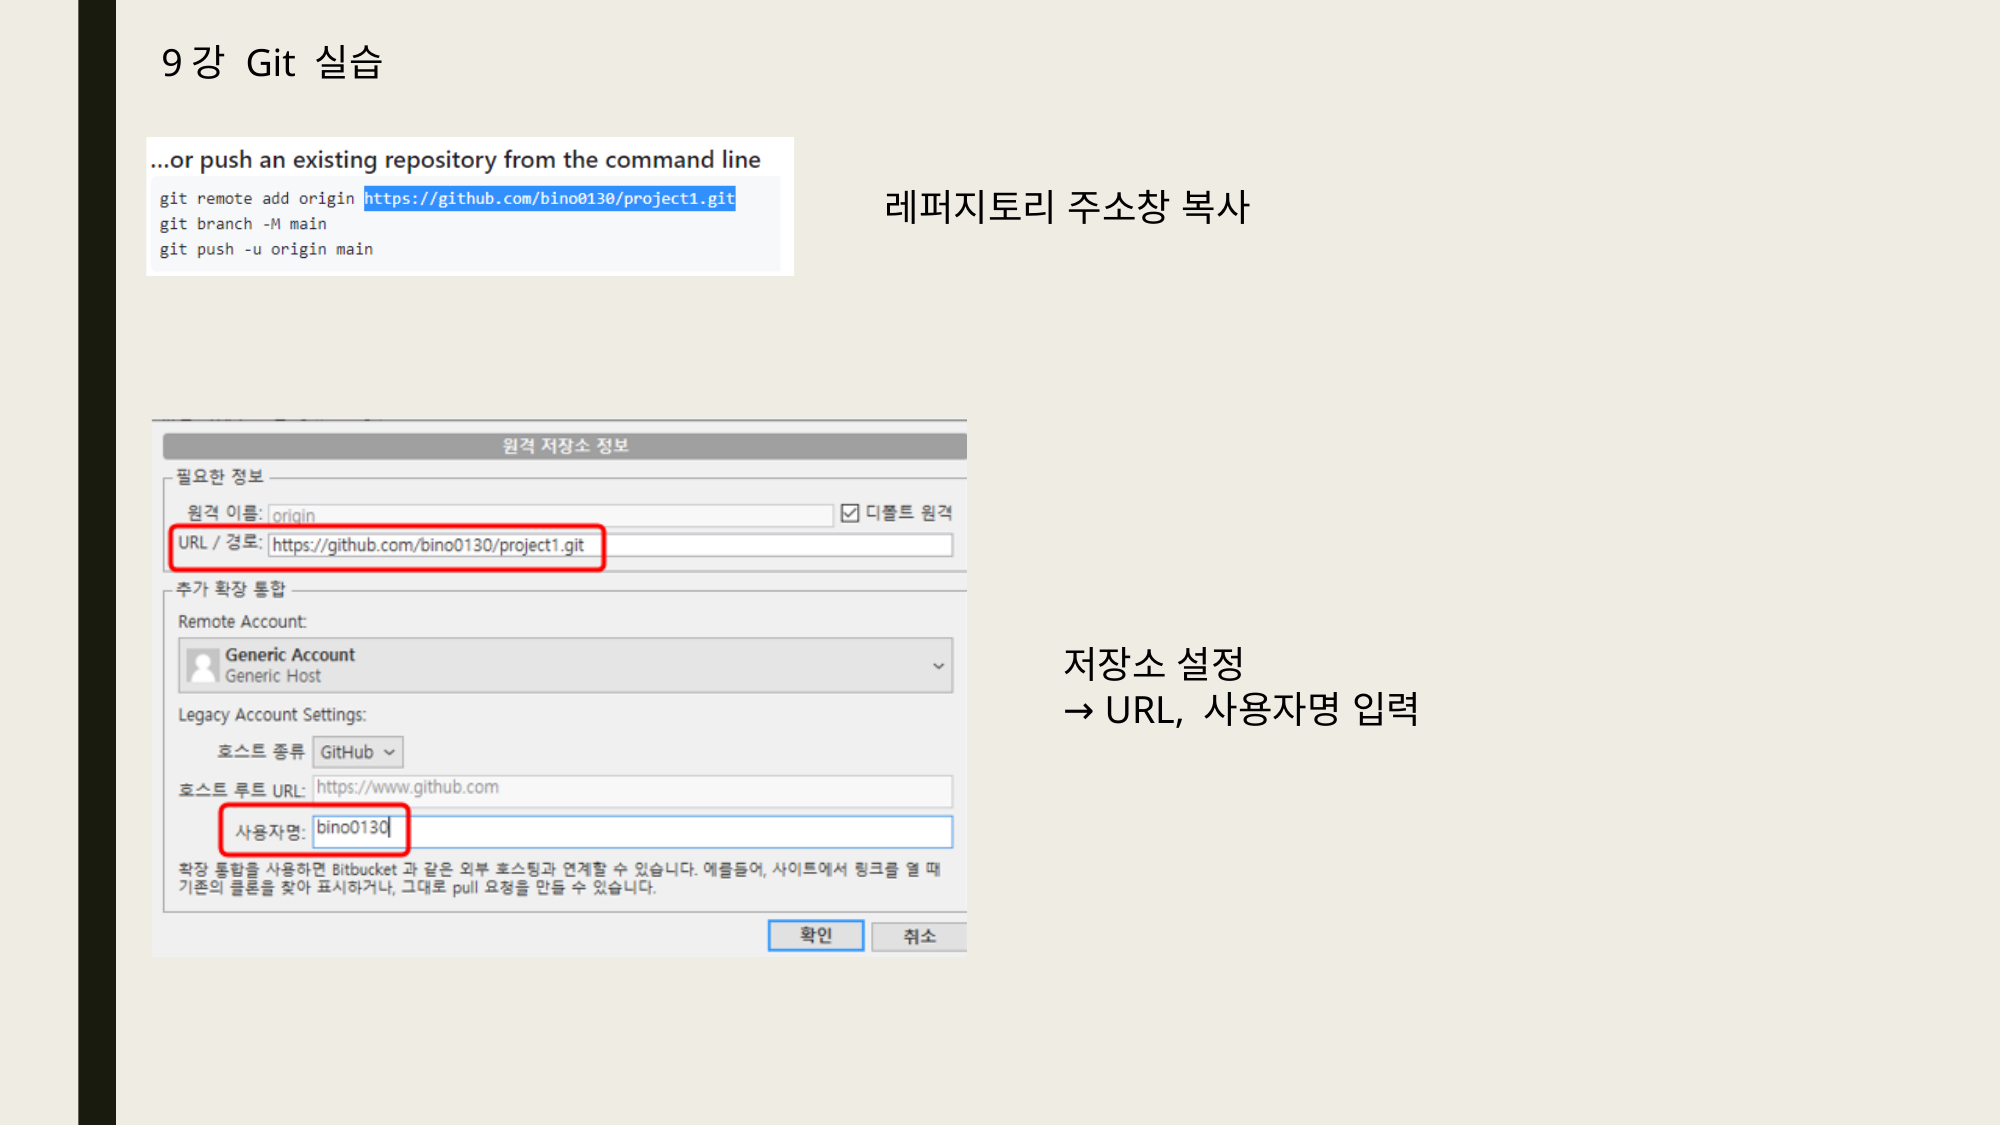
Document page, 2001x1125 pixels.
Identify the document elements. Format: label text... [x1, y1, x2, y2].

text_box 9강 Git 실습 [146, 32, 1559, 92]
text_box 저장소 설정 → URL, 사용자명 입력 [1048, 633, 1592, 738]
picture [146, 415, 967, 957]
picture [146, 137, 795, 276]
text_box 레퍼지토리 주소창 복사 [869, 176, 1414, 236]
